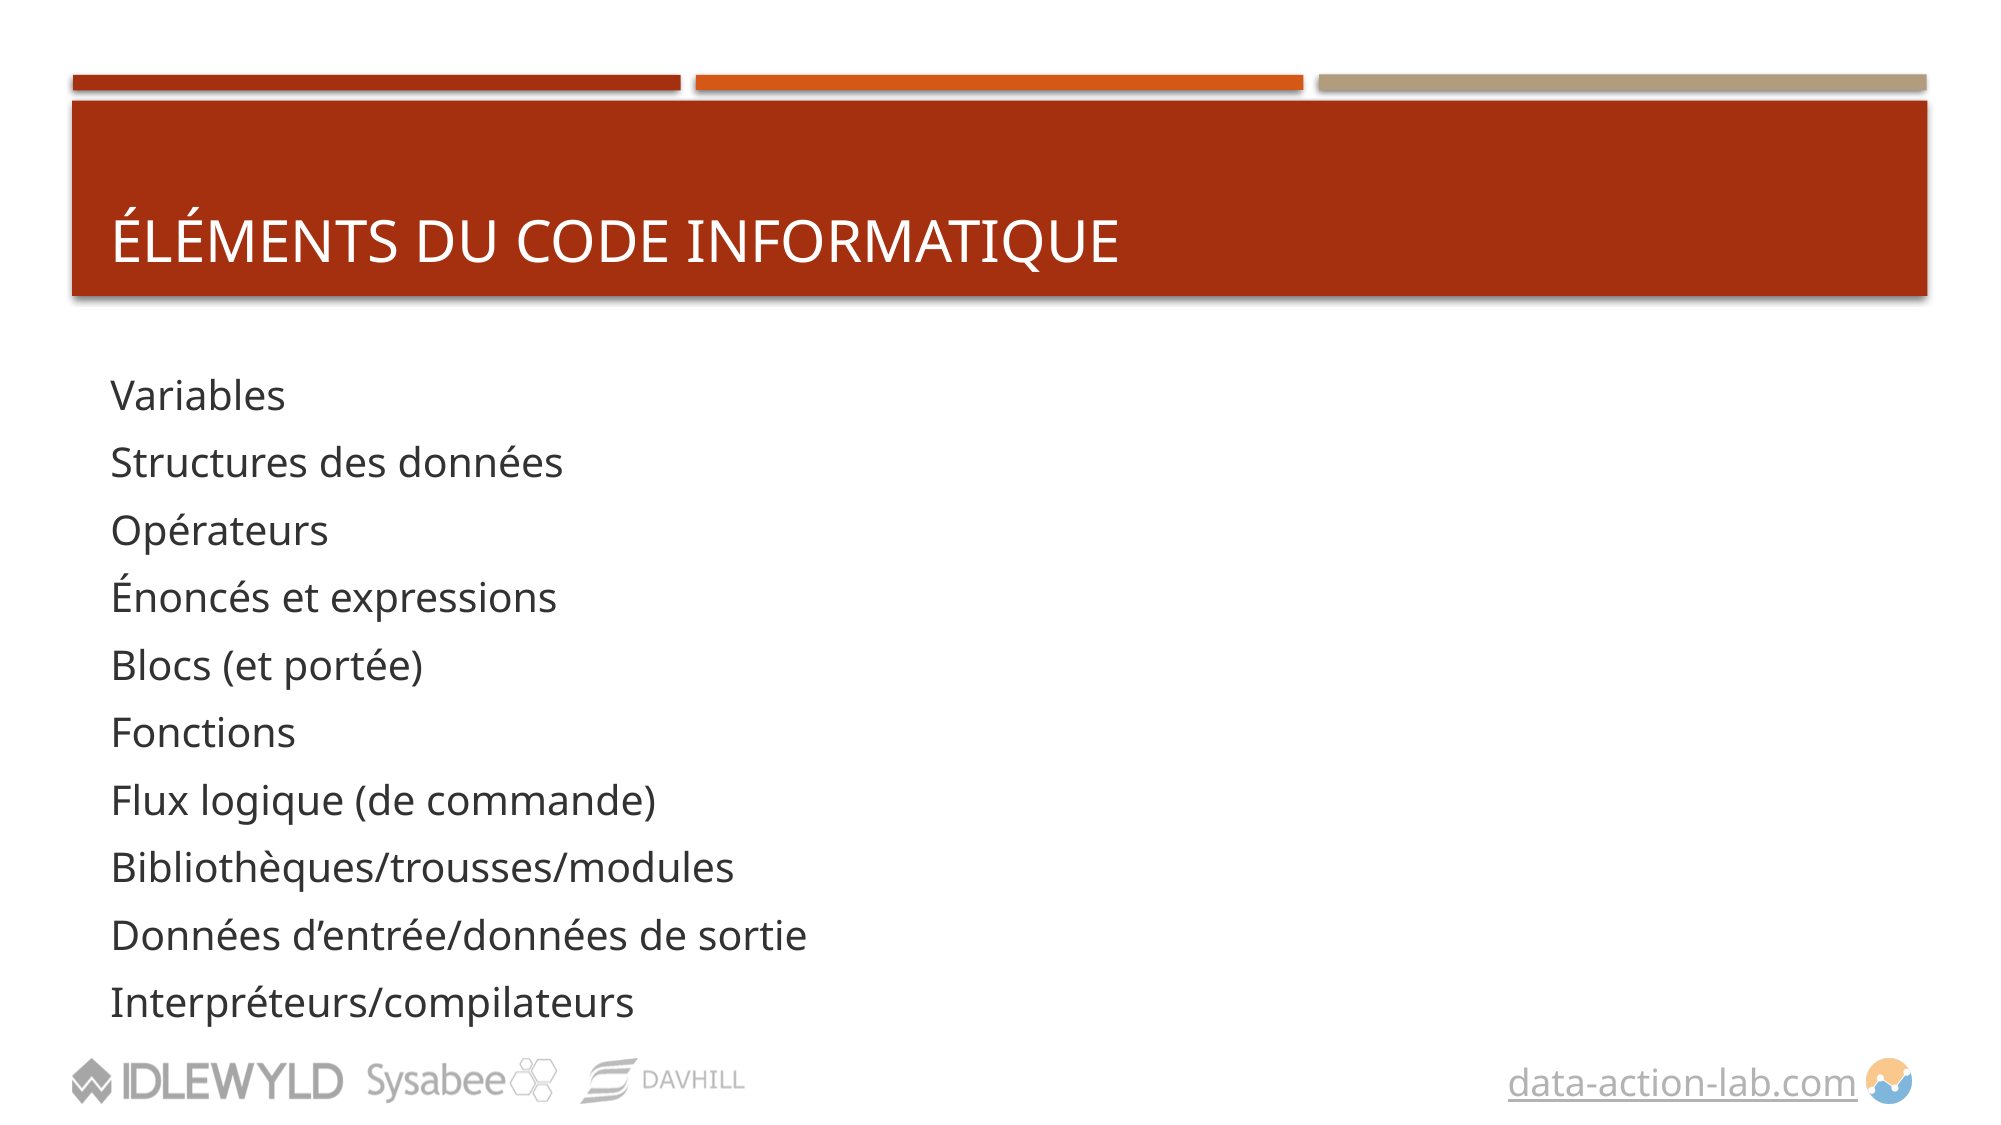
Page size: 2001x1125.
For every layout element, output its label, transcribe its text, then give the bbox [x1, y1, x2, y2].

list Variables Structures des données Opérateurs Énoncés et expressions Blocs (et portée) Fonctions Flux logique (de commande) Bibliothèques/trousses/modules Données d’entrée/données de sortie Interpréteurs/compilateurs [95, 357, 1905, 1037]
title ÉLÉMENTS DU CODE INFORMATIQUE [95, 115, 1905, 282]
picture [72, 1058, 745, 1104]
